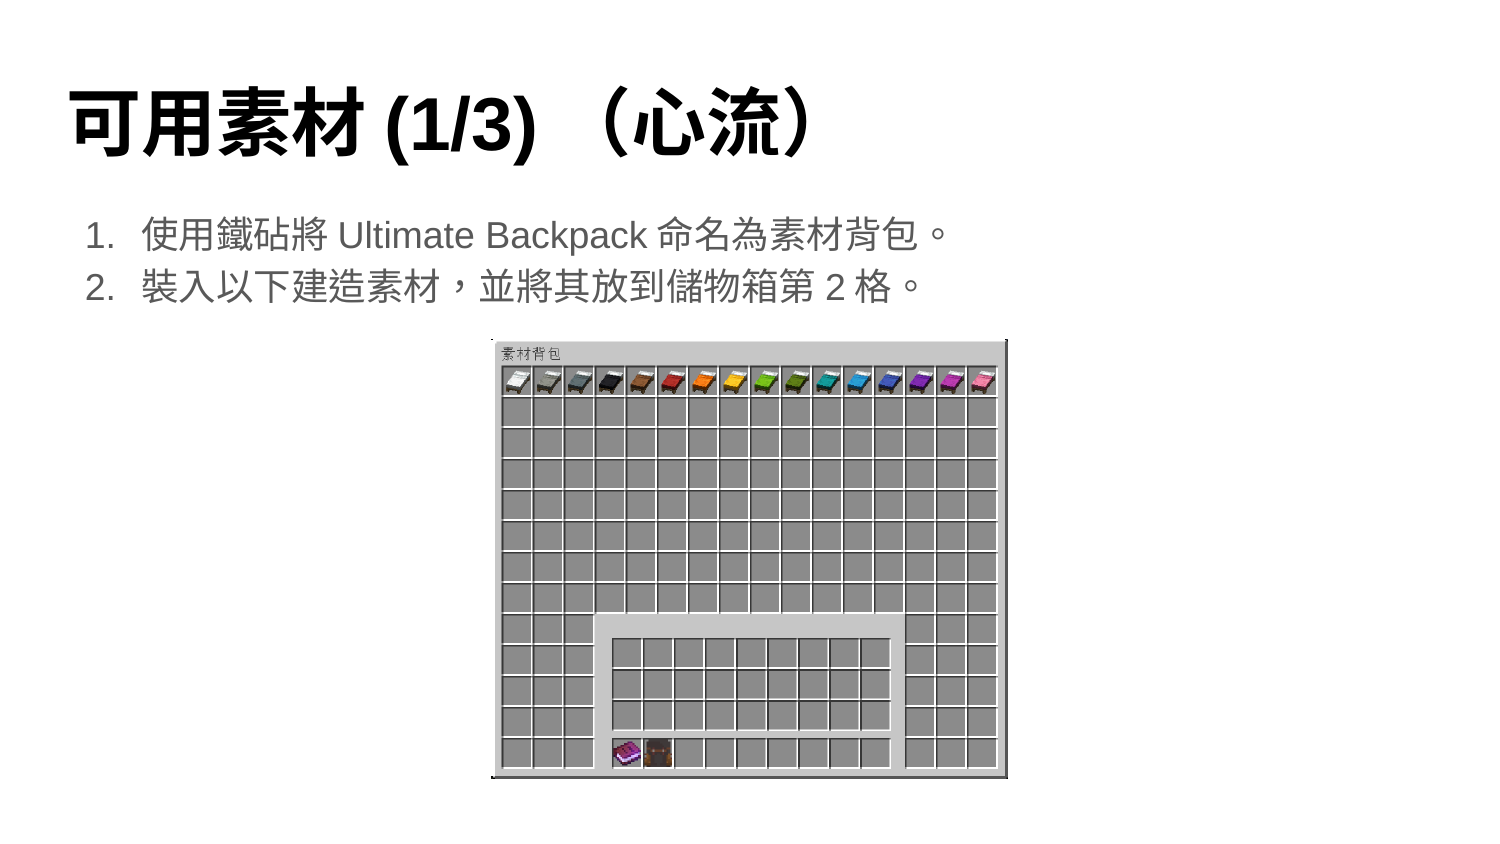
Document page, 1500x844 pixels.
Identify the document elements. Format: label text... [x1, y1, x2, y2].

title 可用素材(1/3)（心流） [51, 72, 1449, 167]
list 使用鐵砧將Ultimate Backpack命名為素材背包。 裝入以下建造素材，並將其放到儲物箱第2格。 [51, 189, 1449, 750]
picture [491, 339, 1009, 780]
